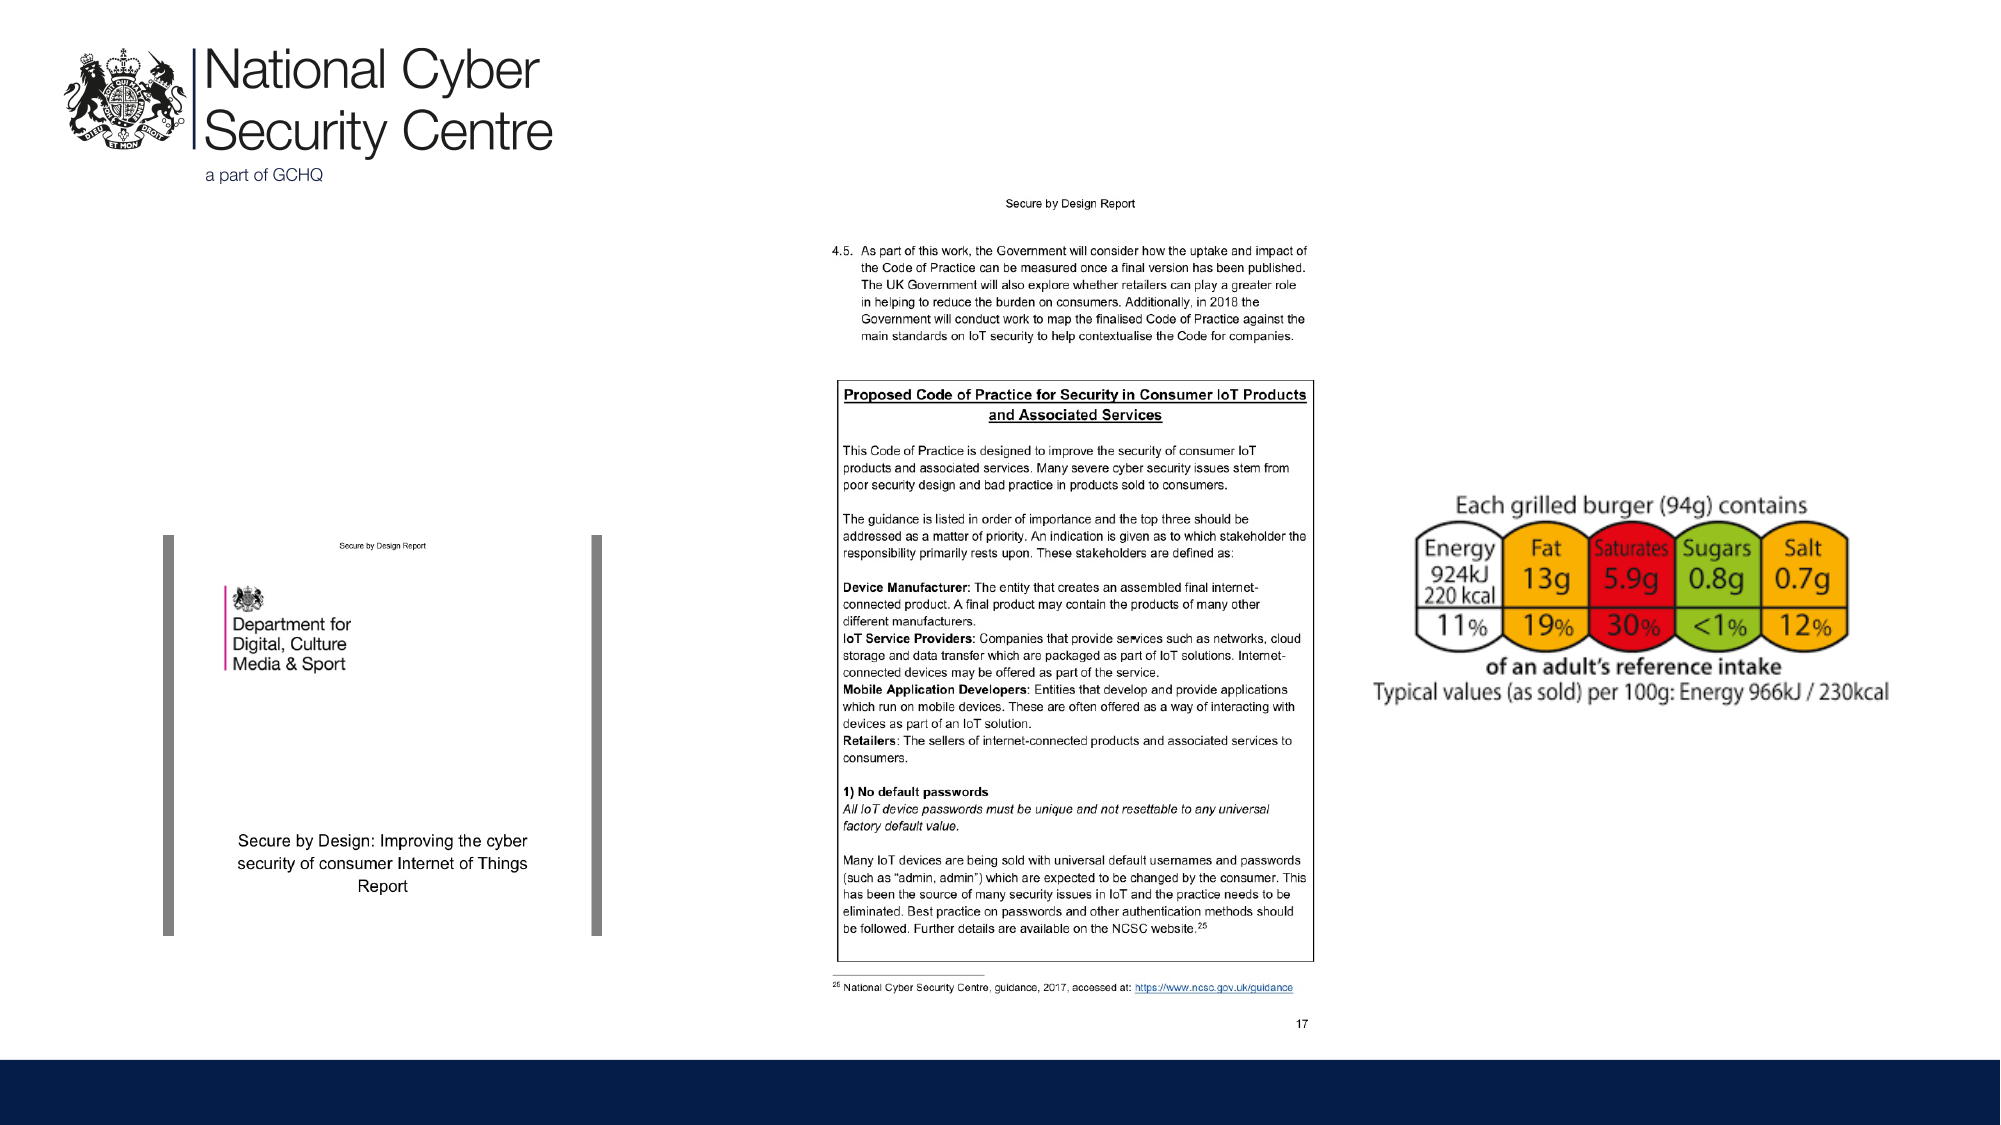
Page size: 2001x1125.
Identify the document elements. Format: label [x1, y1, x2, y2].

picture [1366, 485, 1914, 711]
picture [817, 182, 1342, 1035]
picture [163, 535, 602, 936]
picture [27, 3, 589, 229]
